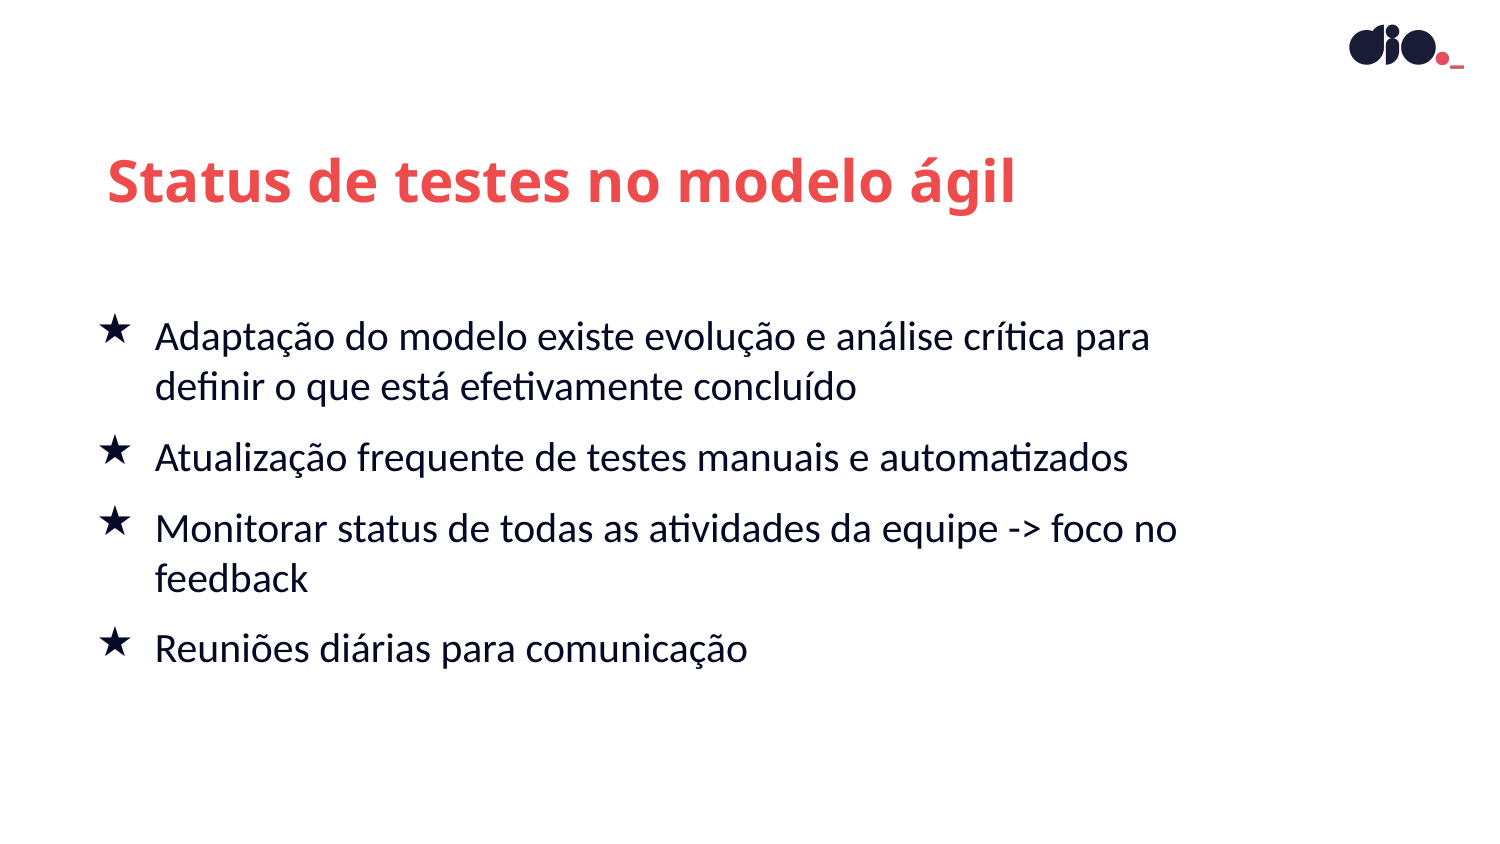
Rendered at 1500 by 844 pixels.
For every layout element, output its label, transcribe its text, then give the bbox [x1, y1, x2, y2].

text_box Status de testes no modelo ágil [92, 104, 1309, 243]
text_box Adaptação do modelo existe evolução e análise crítica para definir o que está efetivamente concluído Atualização frequente de testes manuais e automatizados Monitorar status de todas as atividades da equipe -> foco no feedback Reuniões diárias para comunicação [64, 351, 1281, 629]
picture [1334, 15, 1474, 78]
